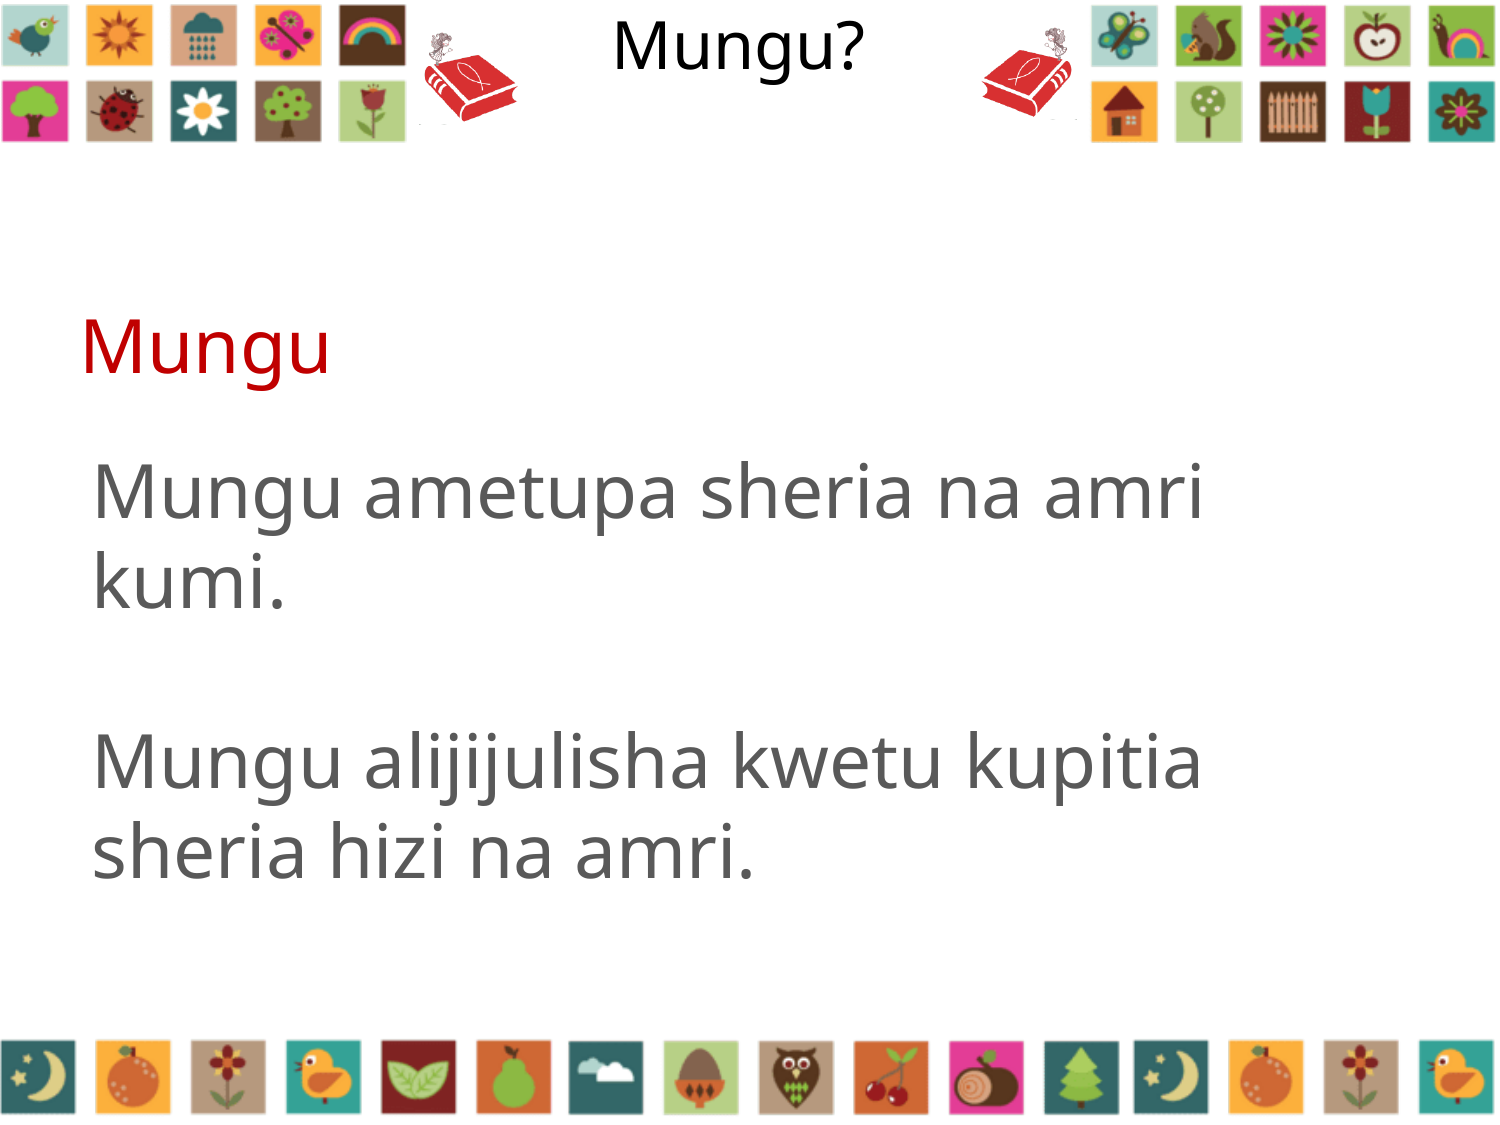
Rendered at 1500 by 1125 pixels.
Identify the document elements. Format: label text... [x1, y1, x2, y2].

text_box Mungu [64, 290, 1412, 396]
picture [0, 3, 550, 150]
picture [950, 3, 1500, 150]
text_box Mungu? [414, 0, 1080, 91]
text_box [0, 1028, 1500, 1118]
text_box Mungu ametupa sheria na amri kumi. Mungu alijijulisha kwetu kupitia sheria hizi na amri. [76, 436, 1424, 902]
